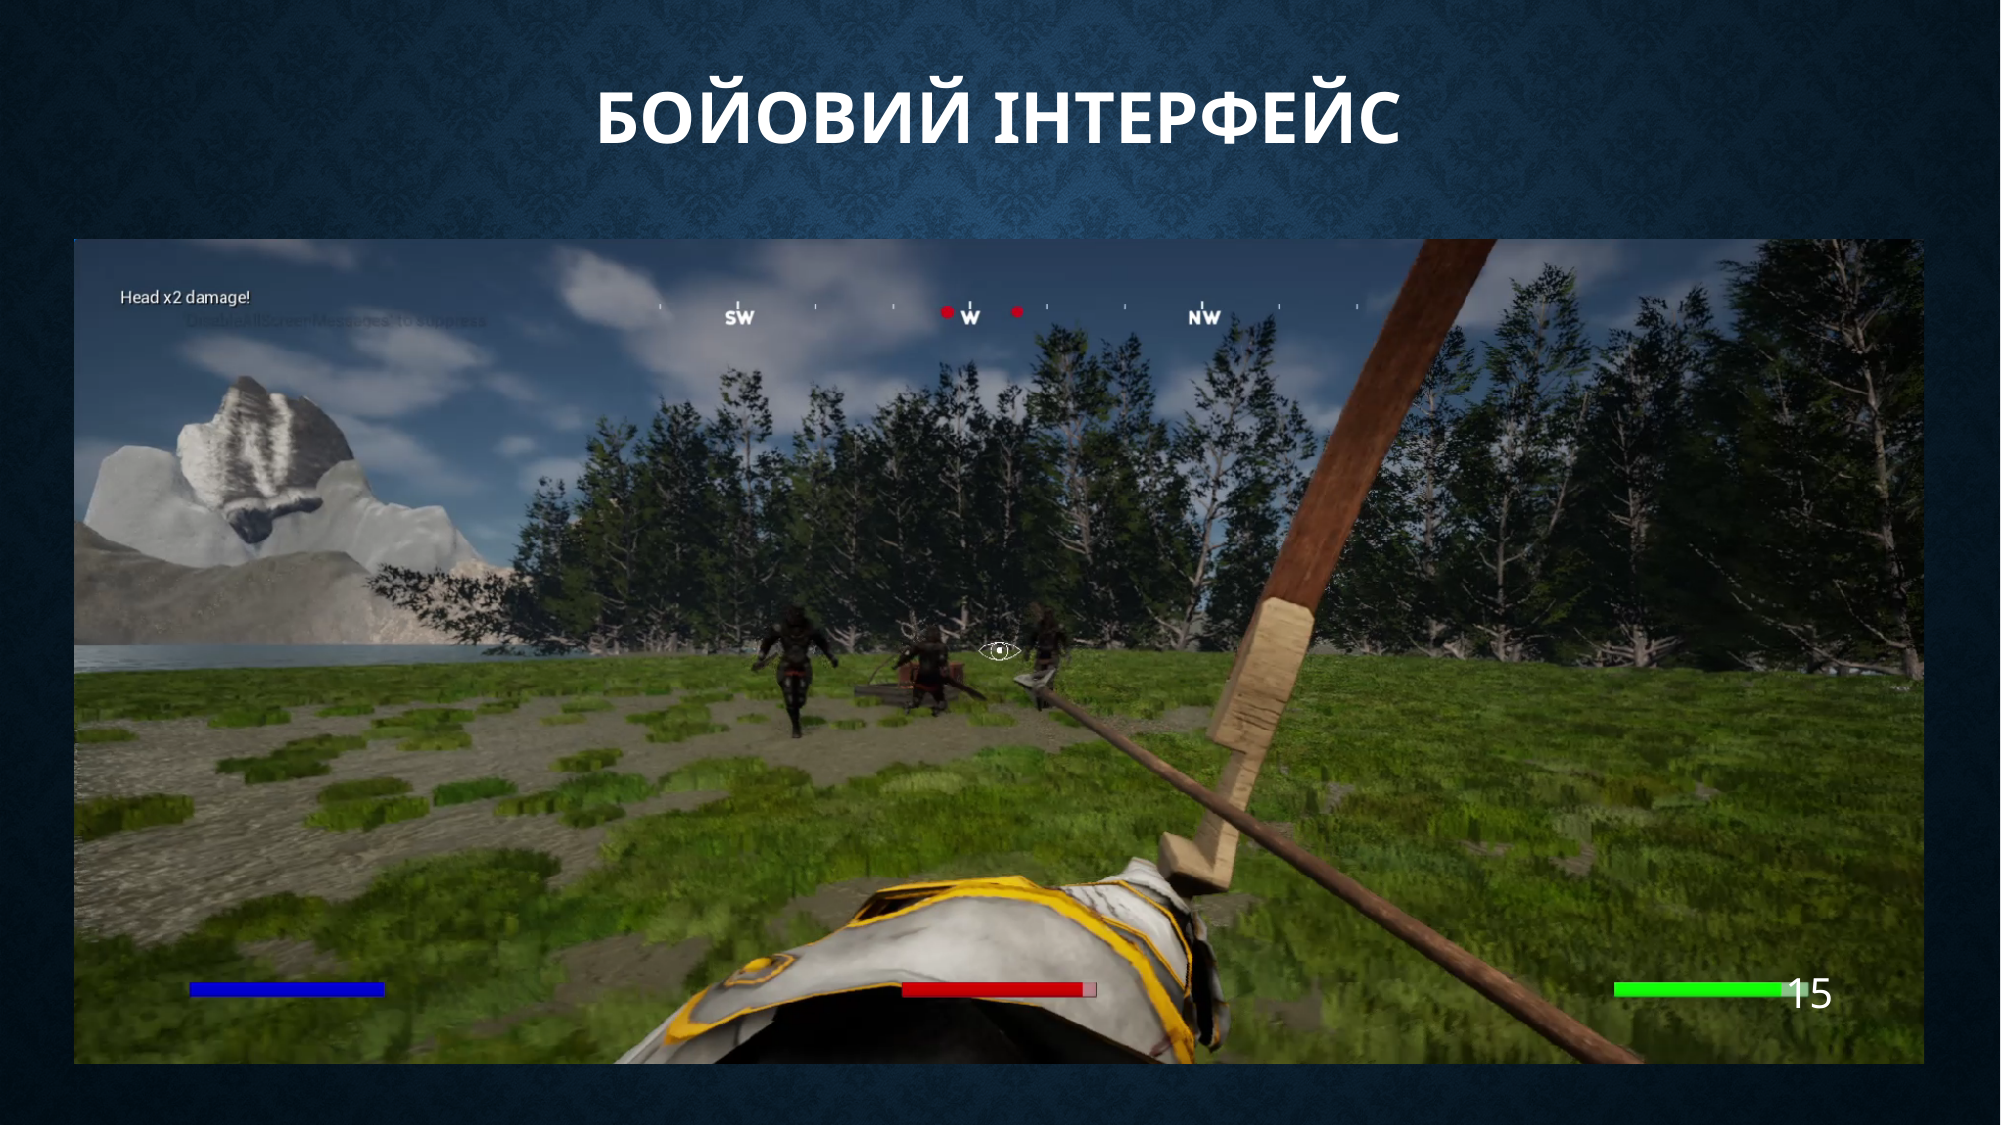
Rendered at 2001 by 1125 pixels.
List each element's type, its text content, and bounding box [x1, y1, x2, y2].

title Бойовий Інтерфейс [149, 0, 1849, 238]
picture [73, 238, 1925, 1065]
